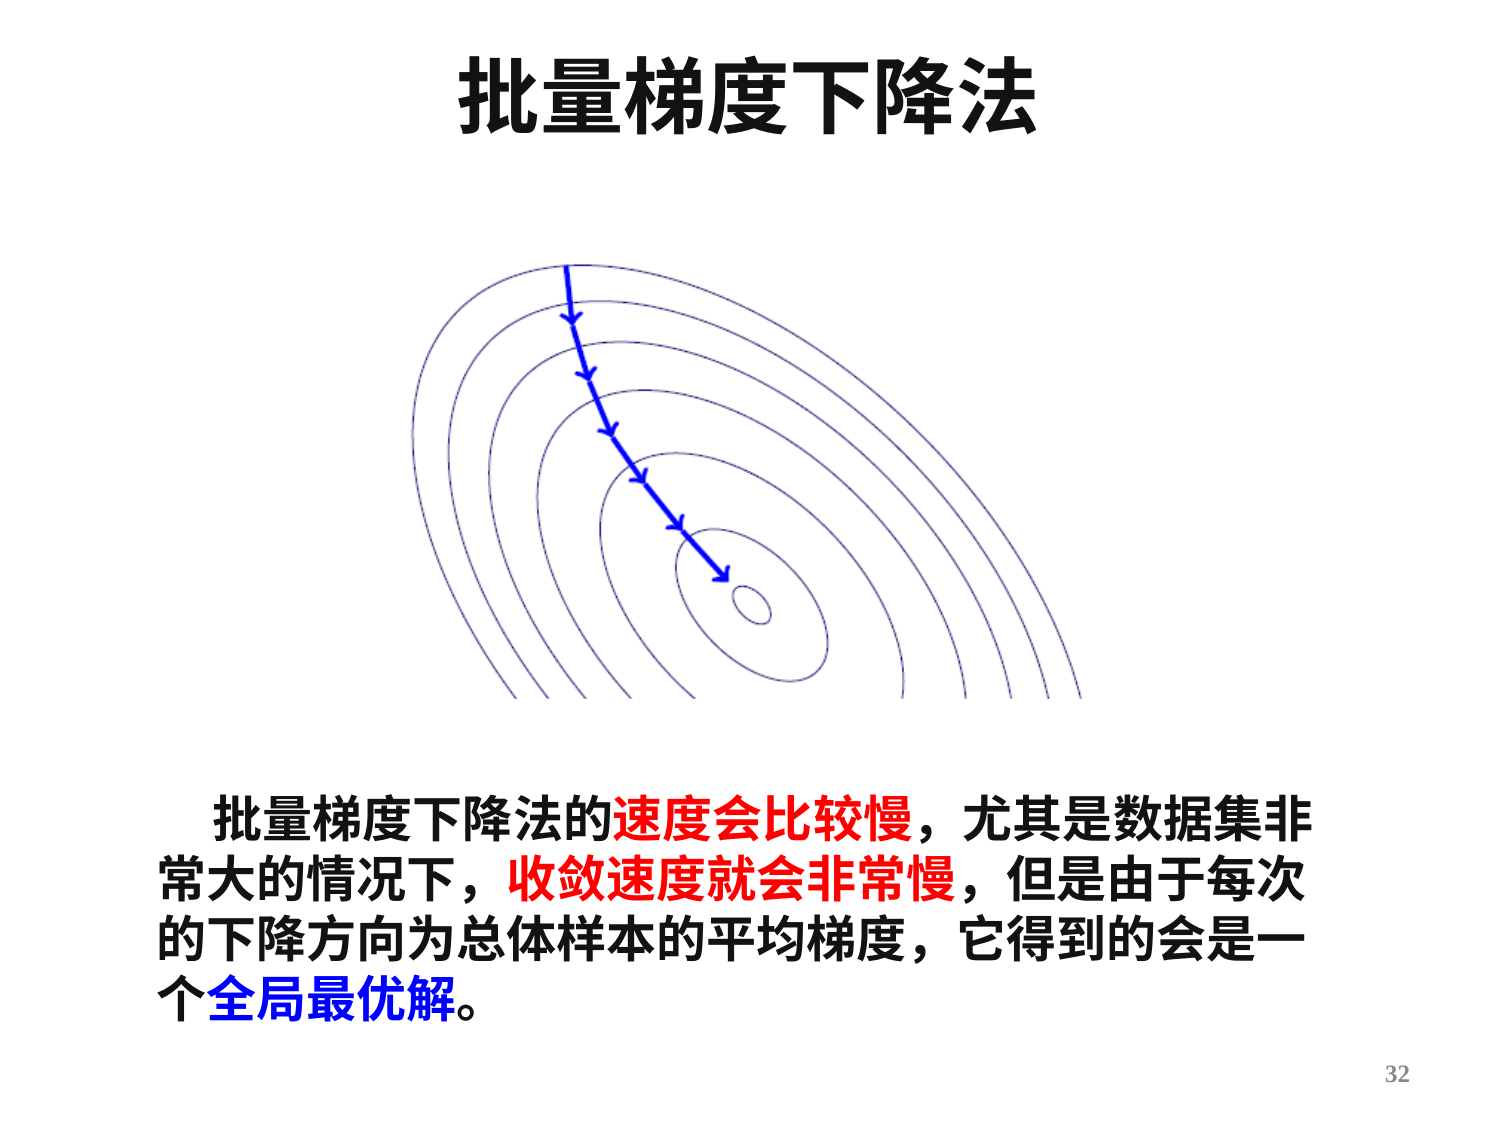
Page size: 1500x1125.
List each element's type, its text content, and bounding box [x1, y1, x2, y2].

text_box 批量梯度下降法的速度会比较慢，尤其是数据集非常大的情况下，收敛速度就会非常慢，但是由于每次的下降方向为总体样本的平均梯度，它得到的会是一个全局最优解。 [141, 779, 1367, 1035]
slide_number 32 [1074, 1042, 1425, 1103]
title 批量梯度下降法 [73, 0, 1424, 188]
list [345, 238, 1126, 760]
